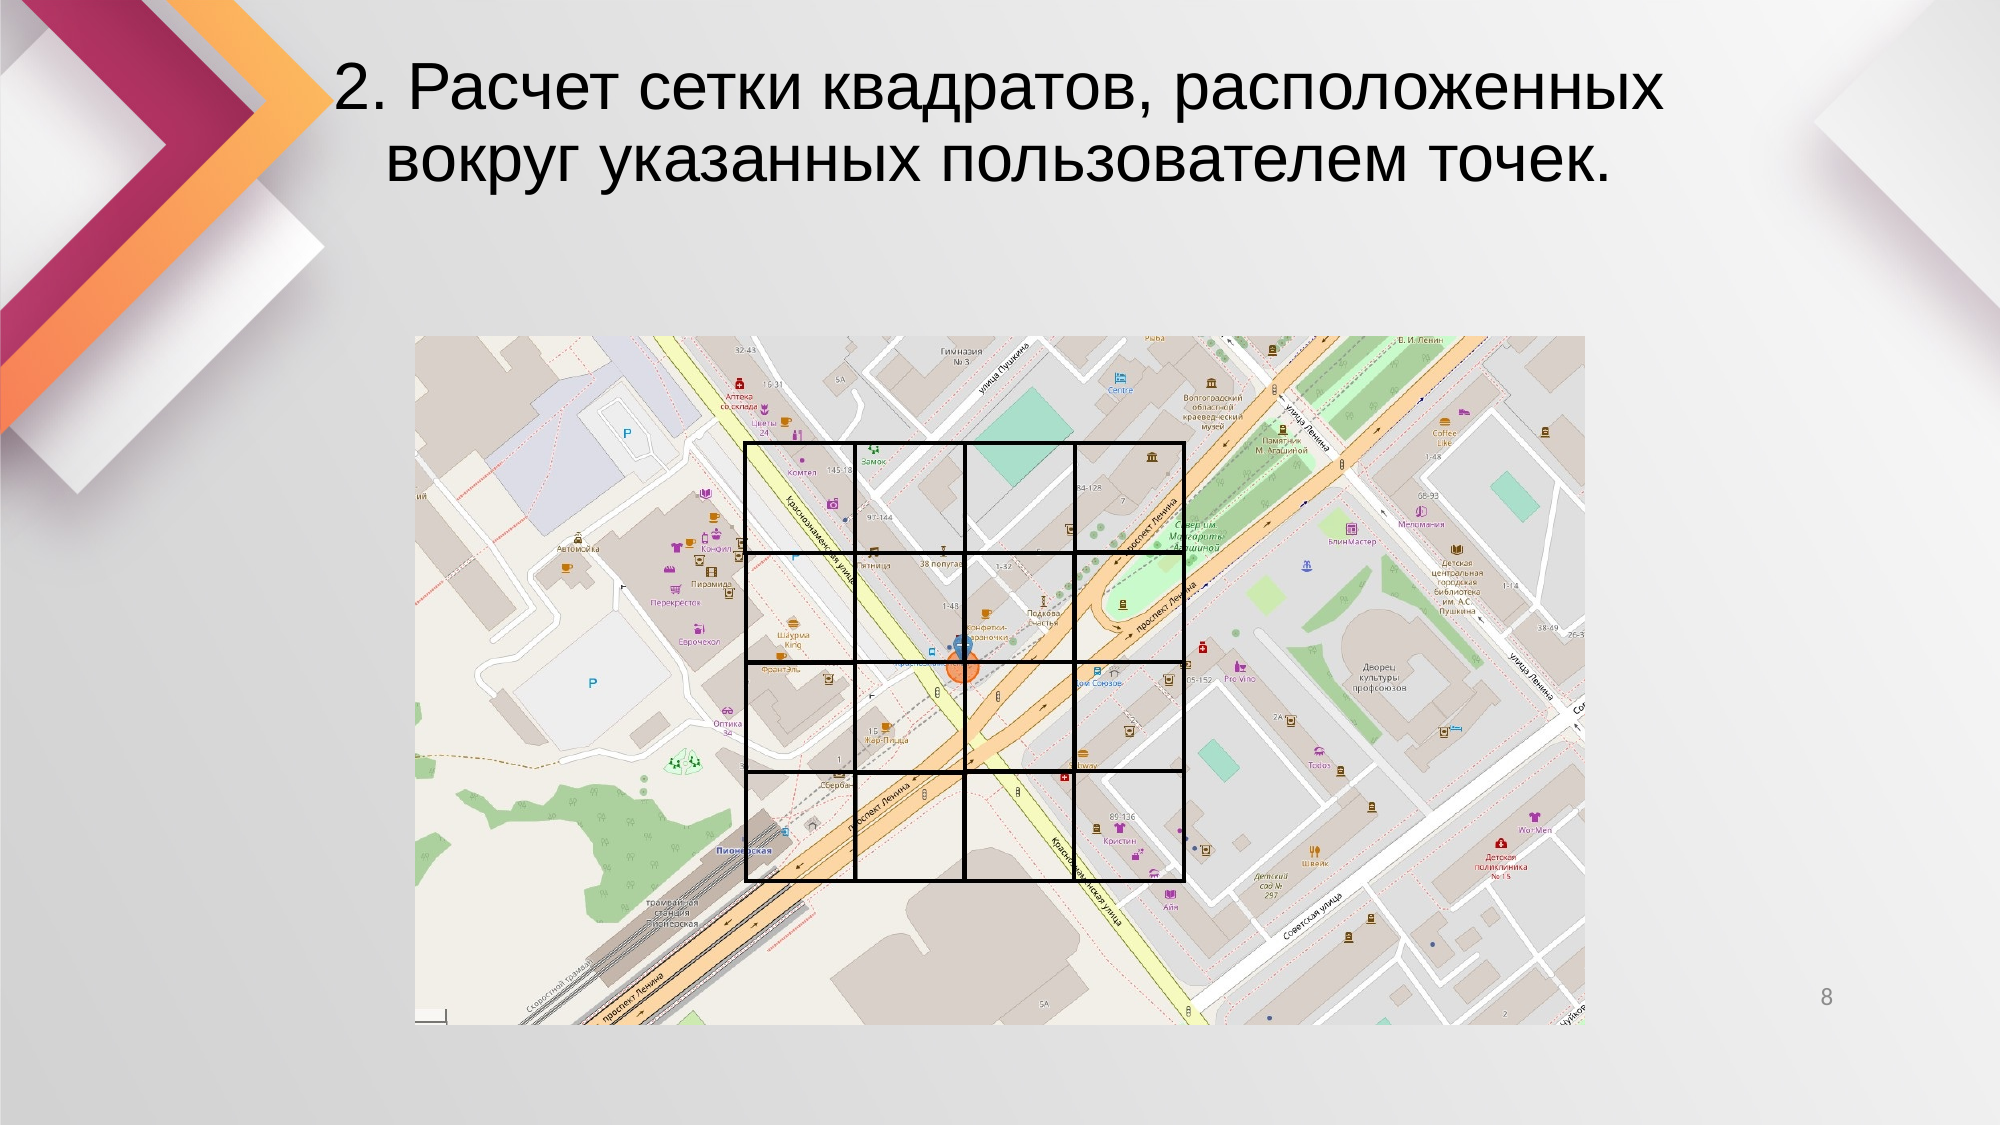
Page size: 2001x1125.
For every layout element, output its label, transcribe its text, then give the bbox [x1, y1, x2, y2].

picture [0, 0, 2000, 1125]
slide_number 8 [1724, 965, 1849, 1025]
title 2. Расчет сетки квадратов, расположенных вокруг указанных пользователем точек. [233, 55, 1767, 273]
